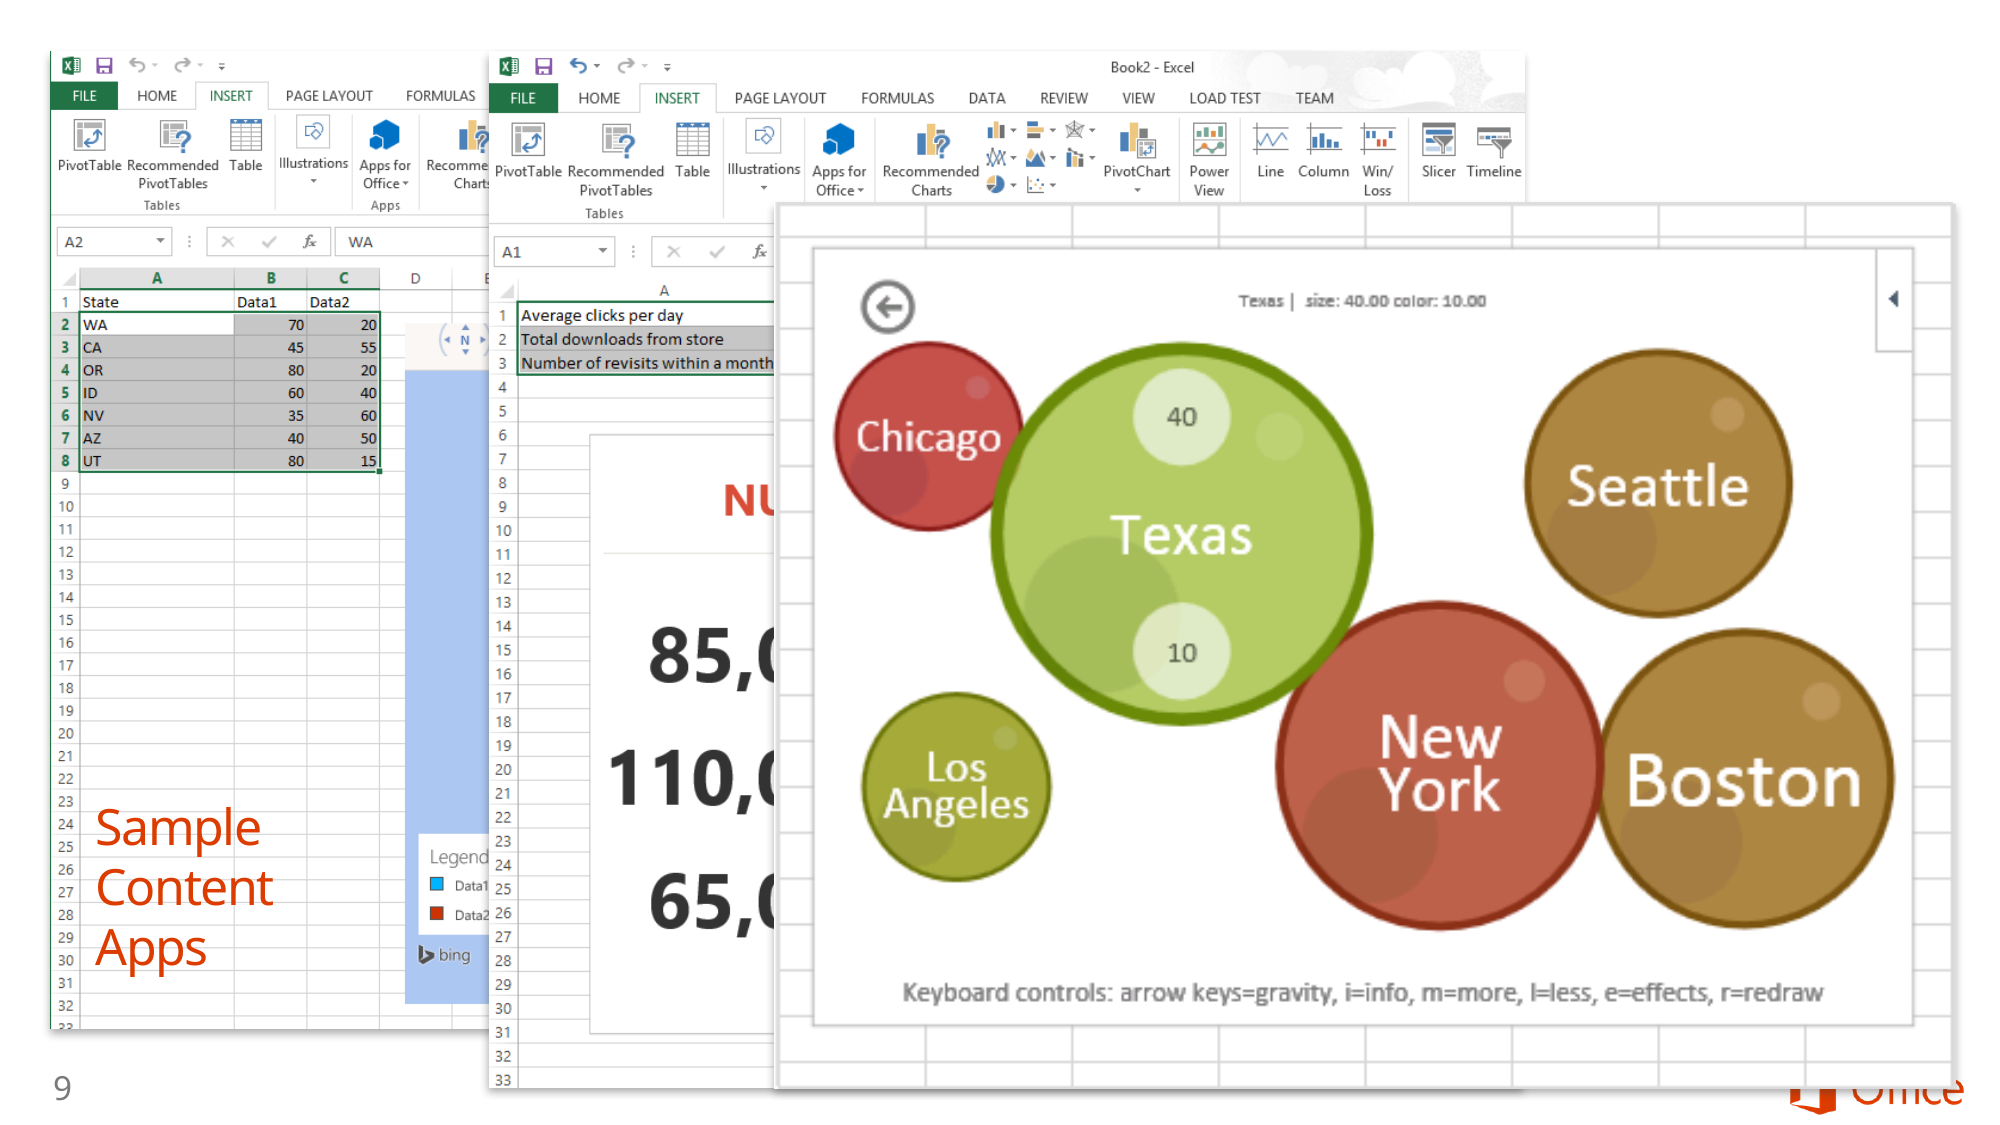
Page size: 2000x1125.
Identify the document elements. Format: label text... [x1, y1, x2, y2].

slide_number 9 [33, 1071, 126, 1108]
picture [50, 51, 1987, 1125]
